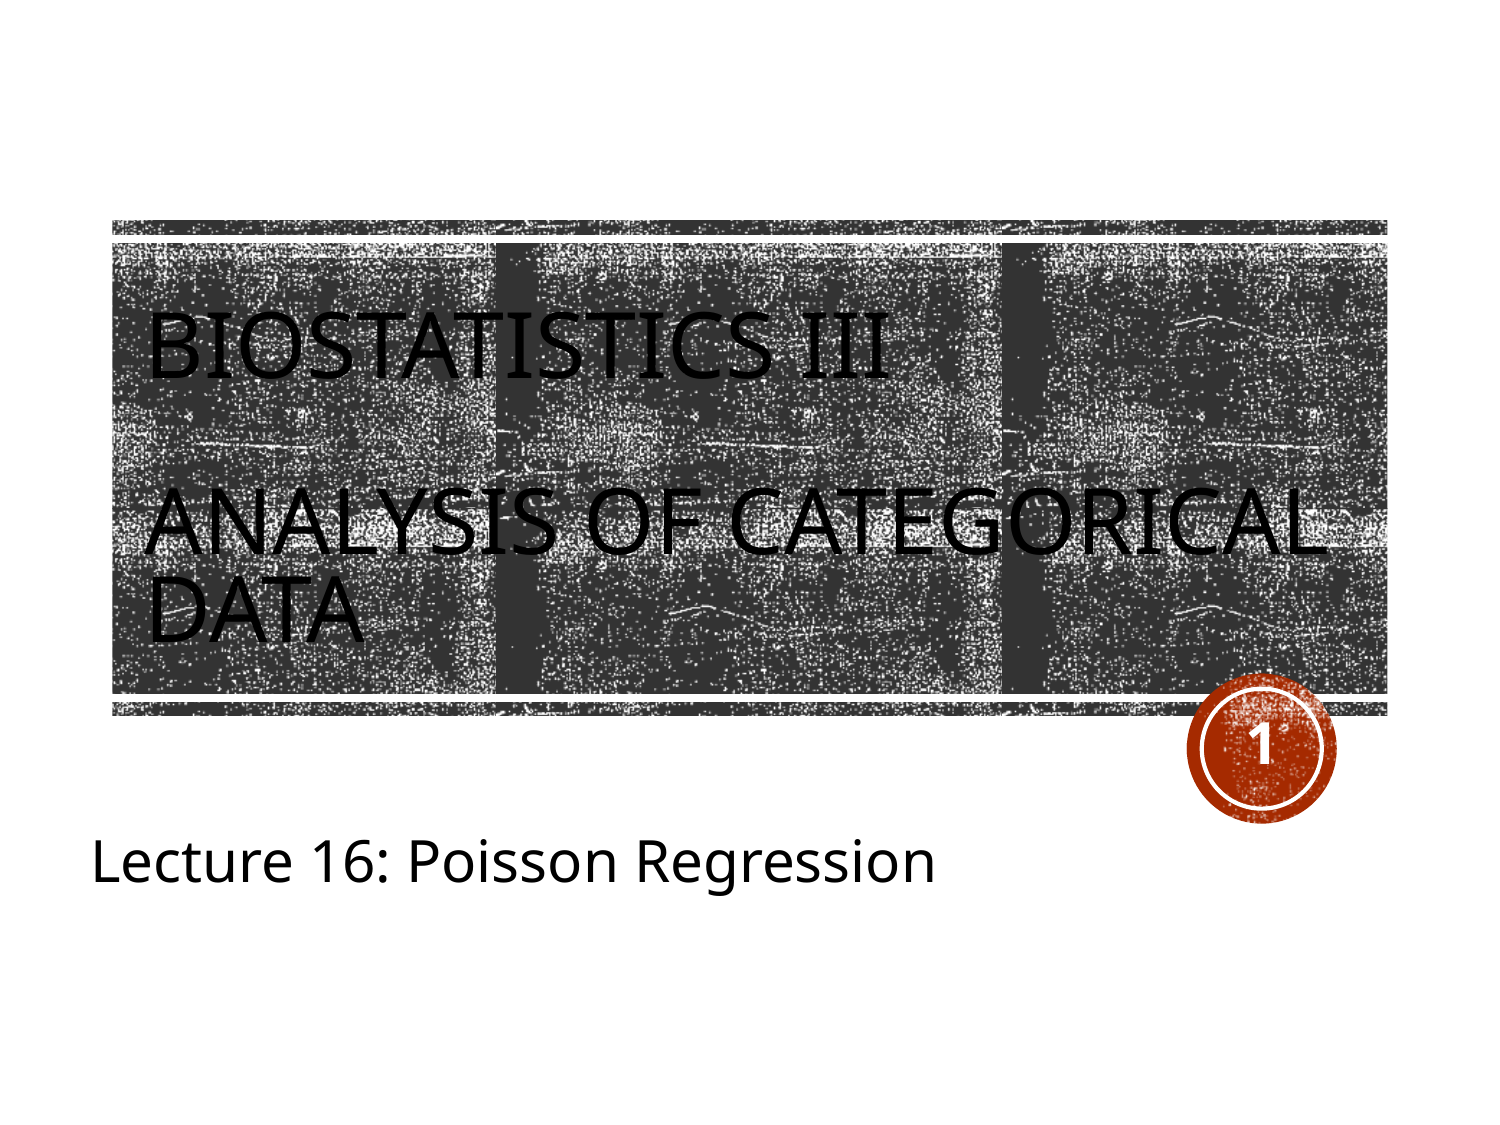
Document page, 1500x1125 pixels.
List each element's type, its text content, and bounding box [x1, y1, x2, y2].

title Biostatistics III Analysis of Categorical Data [129, 234, 1375, 733]
subtitle Lecture 16: Poisson Regression [75, 825, 1463, 983]
slide_number 1 [1188, 693, 1336, 799]
